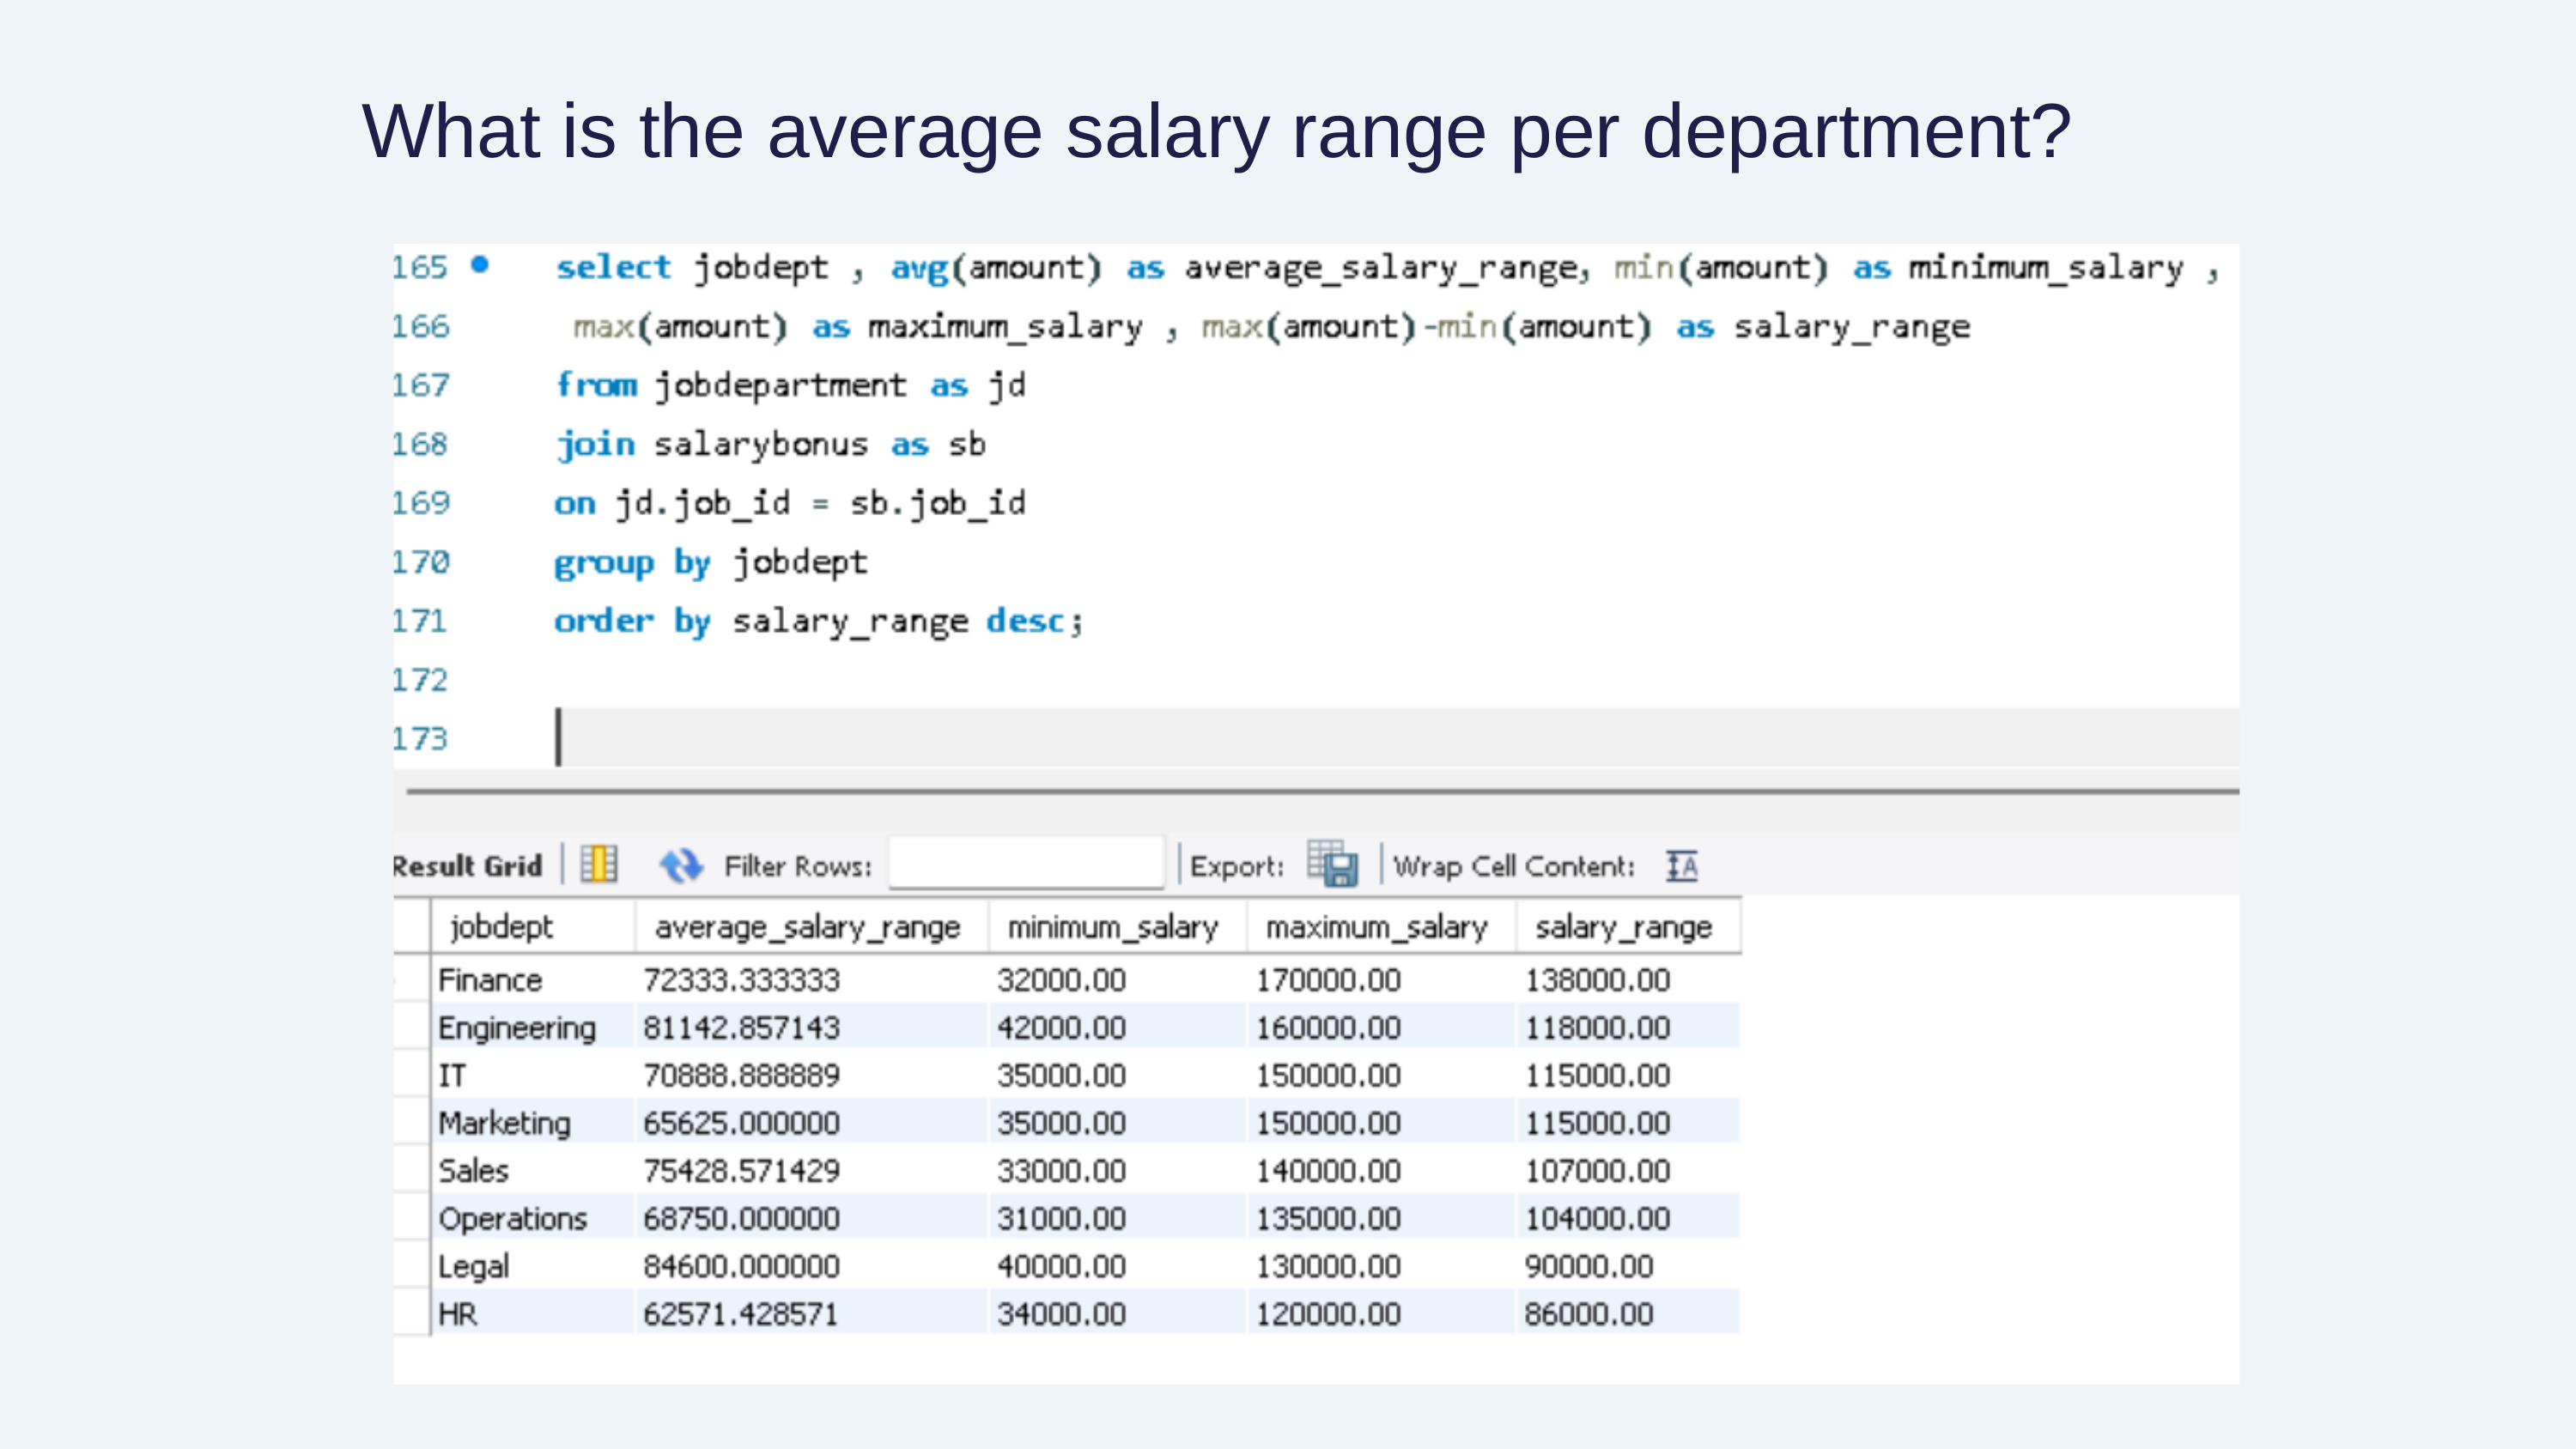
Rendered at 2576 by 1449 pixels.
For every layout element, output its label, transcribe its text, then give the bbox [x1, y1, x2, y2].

text_box What is the average salary range per department? [361, 65, 2576, 281]
text_box [393, 281, 2240, 1385]
